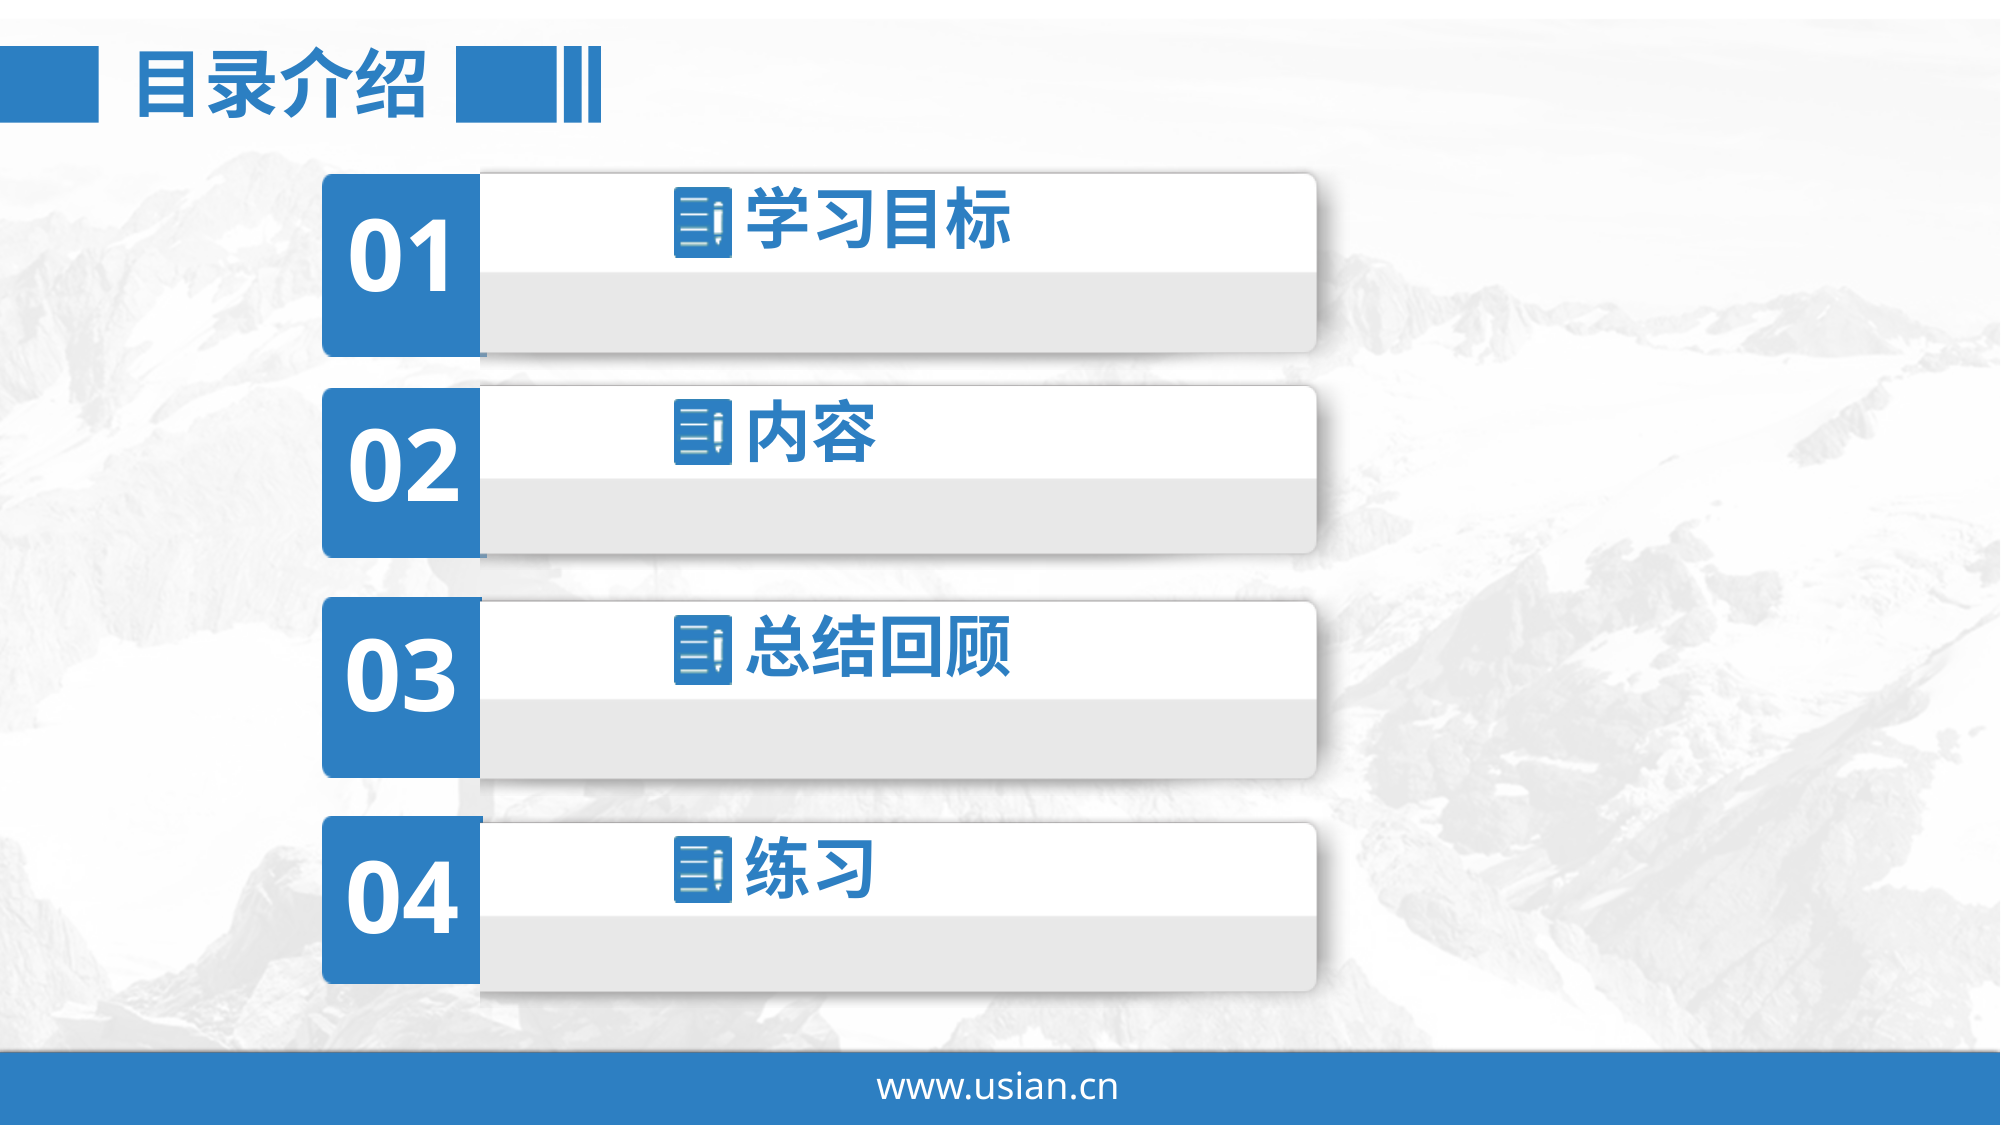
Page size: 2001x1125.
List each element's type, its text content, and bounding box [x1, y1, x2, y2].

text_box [480, 816, 1350, 1008]
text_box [480, 594, 1350, 796]
text_box [0, 45, 100, 124]
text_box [317, 174, 480, 357]
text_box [317, 816, 480, 984]
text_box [317, 388, 480, 558]
text_box 目录介绍 [108, 28, 451, 134]
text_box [480, 379, 1350, 570]
text_box [587, 45, 602, 124]
text_box [563, 45, 583, 124]
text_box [317, 597, 480, 778]
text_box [480, 166, 1350, 370]
picture [0, 0, 2001, 1125]
text_box [455, 45, 558, 124]
